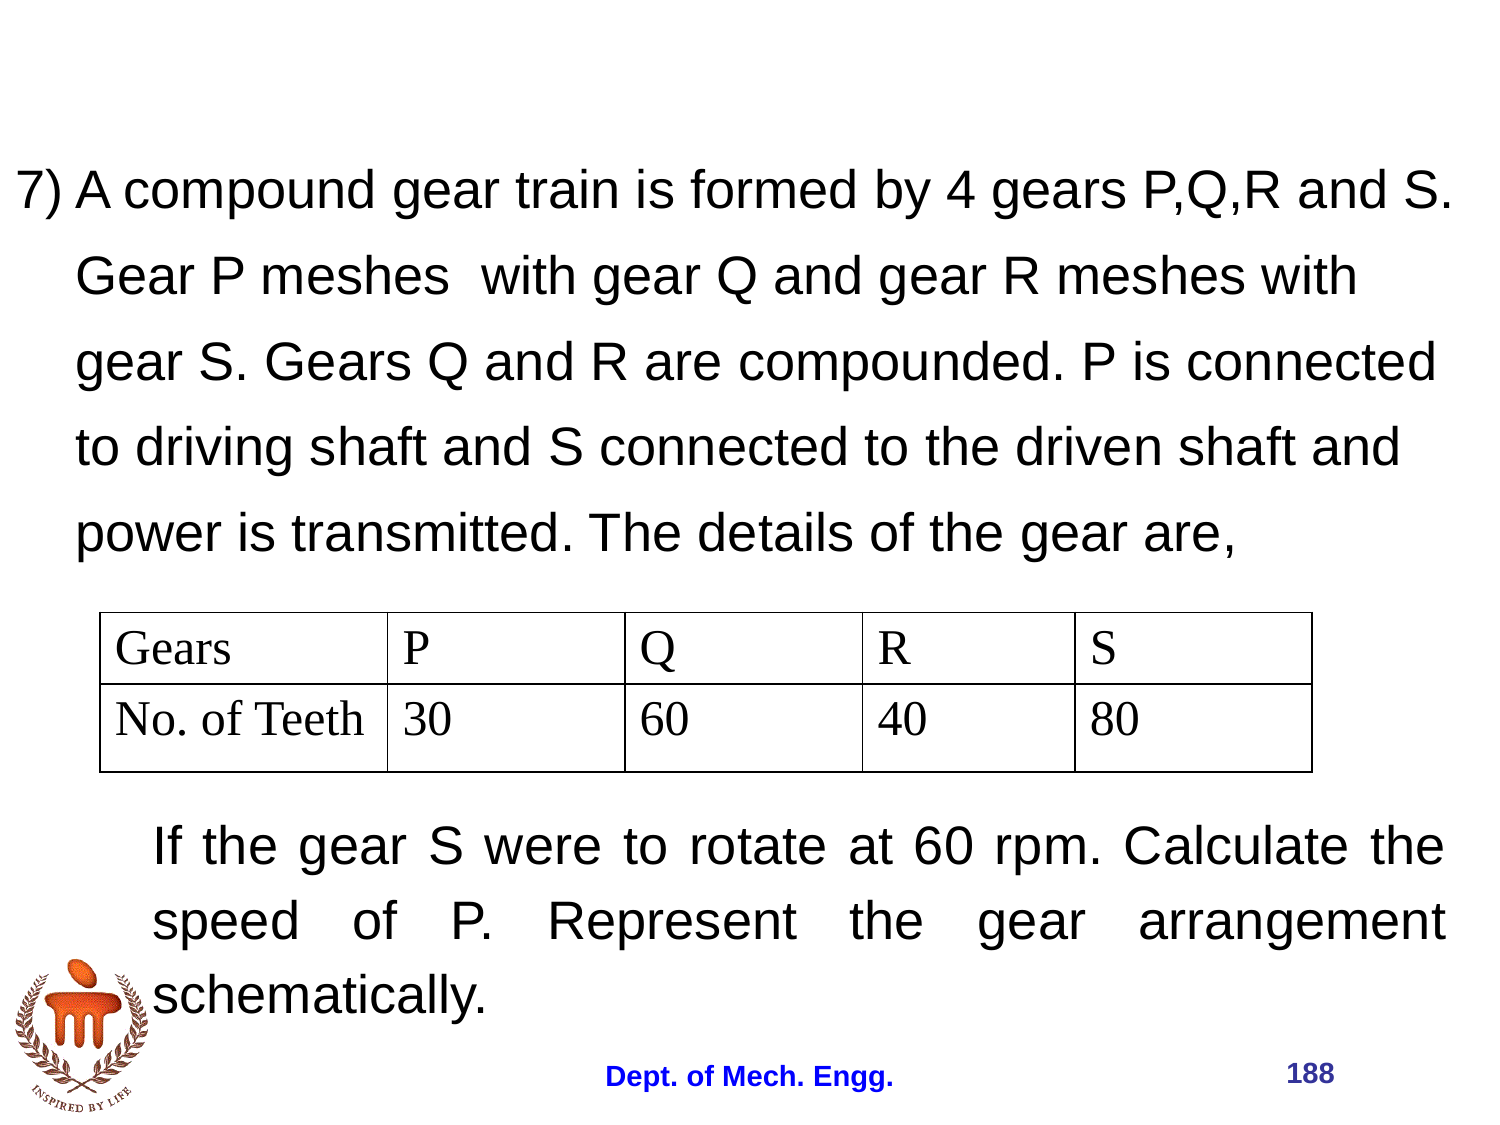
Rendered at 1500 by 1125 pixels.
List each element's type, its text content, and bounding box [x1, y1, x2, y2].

slide_number 188 [999, 1046, 1351, 1125]
picture [0, 952, 157, 1118]
table_cell 30 [388, 685, 624, 771]
table_header Gears [101, 613, 387, 683]
table_cell 40 [863, 685, 1074, 771]
table_header R [863, 613, 1074, 683]
list 7) A compound gear train is formed by 4 gears P,Q,R and S. Gear P meshes with gear Q and gear R meshes with gear S. Gears Q and R are compounded. P is connected to driving shaft and S connected to the driven shaft and power is transmitted. The details of the gear are, [0, 137, 1500, 575]
footer Dept. of Mech. Engg. [512, 1049, 988, 1103]
table_header P [388, 613, 624, 683]
table_cell 60 [626, 685, 862, 771]
text_box If the gear S were to rotate at 60 rpm. Calculate the speed of P. Represent the gear arrangement schematically. [137, 793, 1463, 1032]
table_header Q [626, 613, 862, 683]
table_header S [1076, 613, 1311, 683]
table_cell 80 [1076, 685, 1311, 771]
table_cell No. of Teeth [101, 685, 387, 771]
